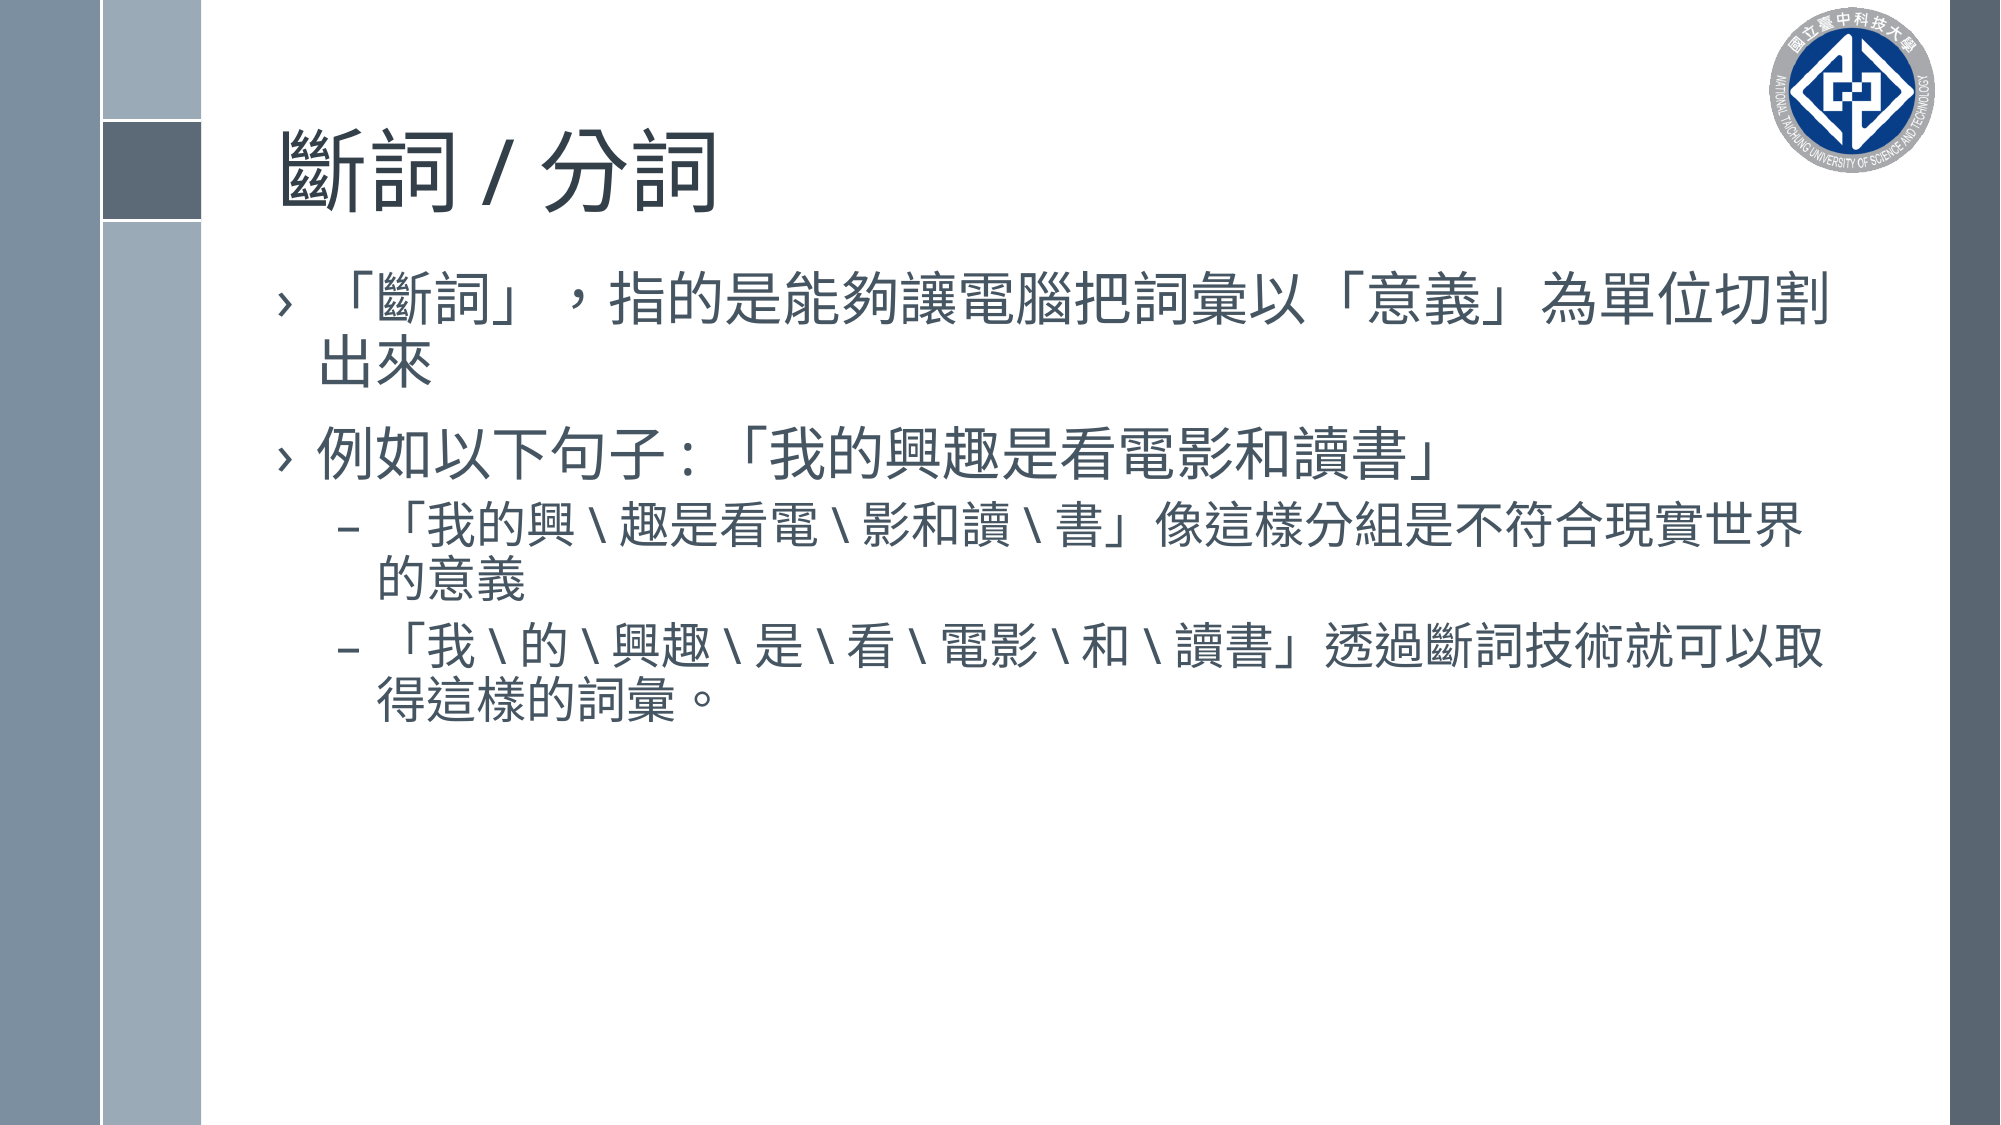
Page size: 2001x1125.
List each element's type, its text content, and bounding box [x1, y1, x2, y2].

title 斷詞/分詞 [261, 29, 1867, 233]
picture [1769, 7, 1935, 173]
list 「斷詞」，指的是能夠讓電腦把詞彙以「意義」為單位切割出來 例如以下句子:「我的興趣是看電影和讀書」 「我的興\趣是看電\影和讀\書」像這樣分組是不符合現實世界的意義 「我\的\興趣\是\看\電影\和\讀書」透過斷詞技術就可以取得這樣的詞彙。 [261, 262, 1867, 1013]
